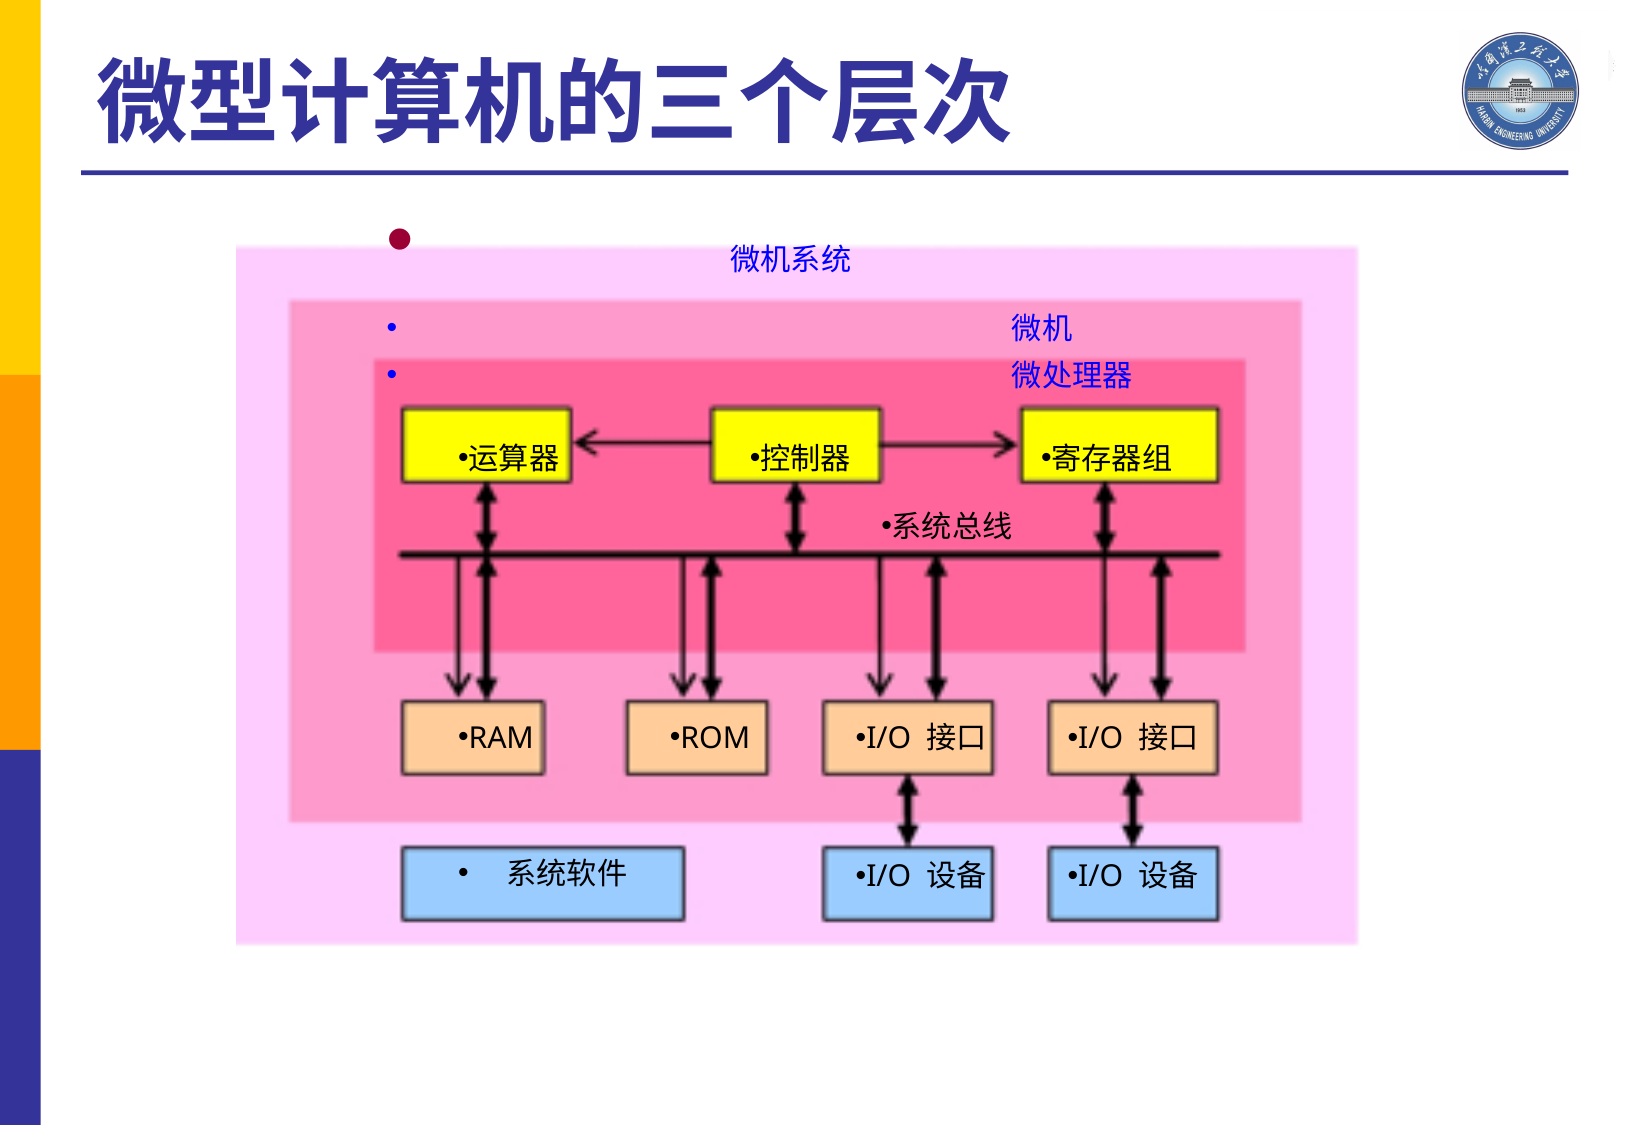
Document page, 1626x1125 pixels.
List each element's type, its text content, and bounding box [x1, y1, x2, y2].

text_box 微机系统 微机 微处理器 [386, 113, 1278, 241]
picture [1250, 9, 1616, 165]
picture [236, 243, 1363, 953]
title 微型计算机的三个层次 [81, 30, 1569, 161]
